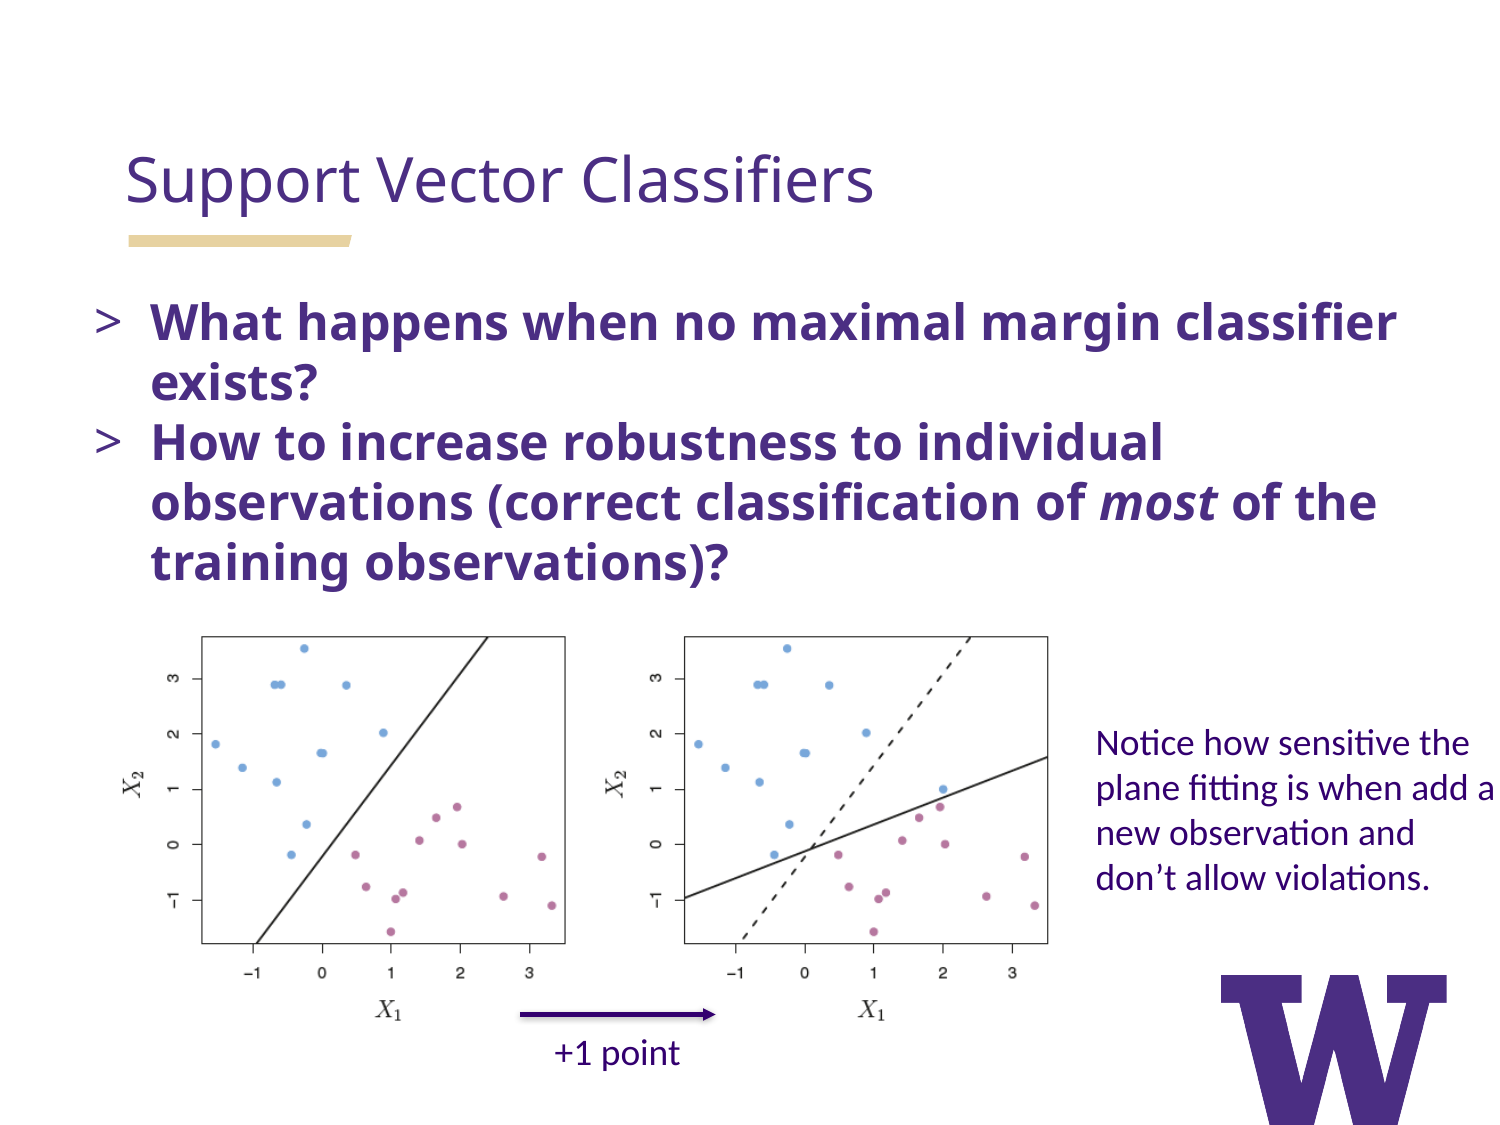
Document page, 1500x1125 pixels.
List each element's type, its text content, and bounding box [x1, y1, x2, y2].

picture [91, 618, 1168, 1030]
list What happens when no maximal margin classifier exists? How to increase robustness to individual observations (correct classification of most of the training observations)? [79, 283, 1500, 1058]
text_box +1 point [539, 1038, 696, 1081]
picture [1221, 1058, 1447, 1125]
list Support Vector Classifiers [110, 60, 1453, 224]
picture [128, 235, 352, 247]
text_box Notice how sensitive the plane fitting is when add a new observation and don’t allow violations. [1172, 710, 1500, 906]
